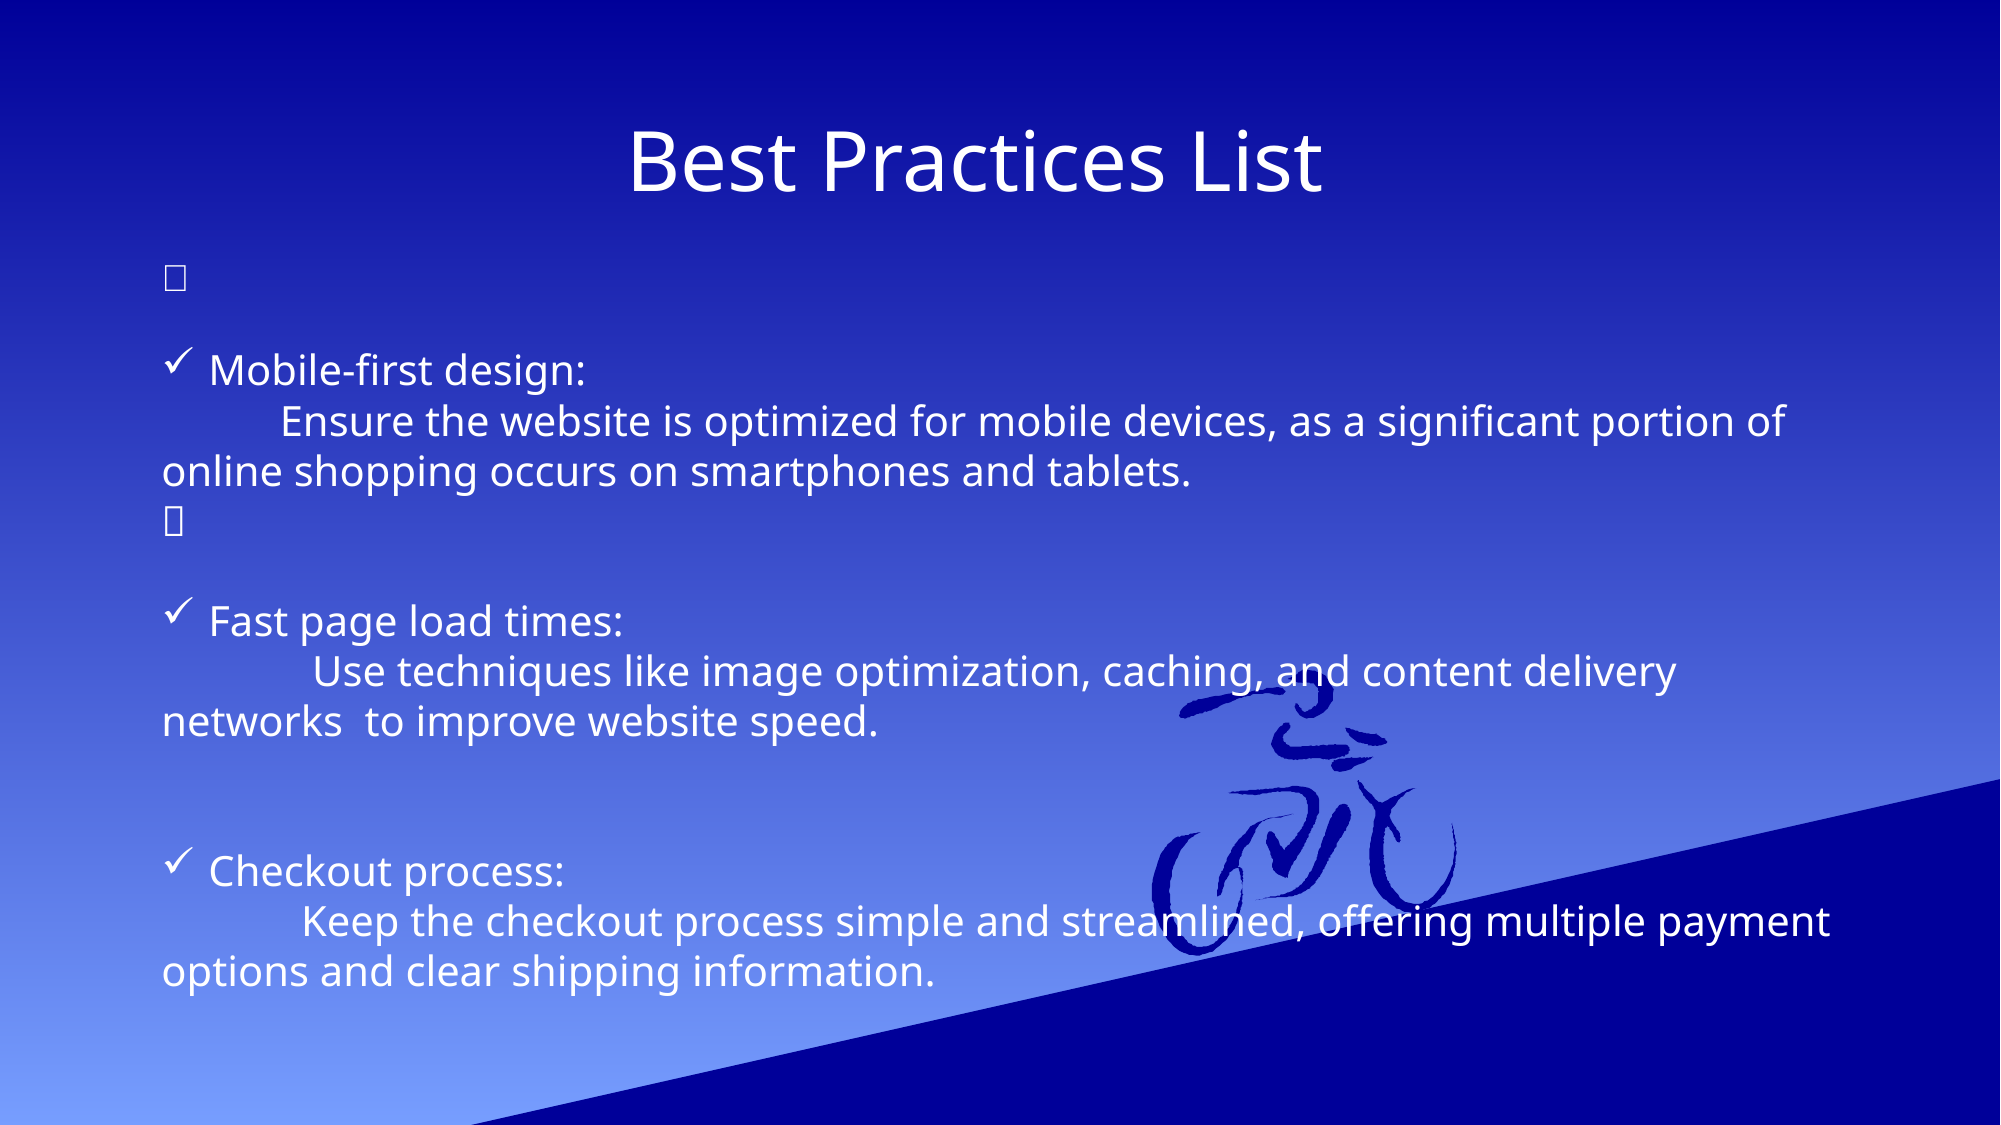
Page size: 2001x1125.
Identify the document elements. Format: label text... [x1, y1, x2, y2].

text_box Best Practices List [529, 100, 1423, 215]
text_box  Mobile-first design: Ensure the website is optimized for mobile devices, as a significant portion of online shopping occurs on smartphones and tablets.  Fast page load times: Use techniques like image optimization, caching, and content delivery networks to improve website speed. Checkout process: Keep the checkout process simple and streamlined, offering multiple payment options and clear shipping information. [146, 246, 1879, 1038]
